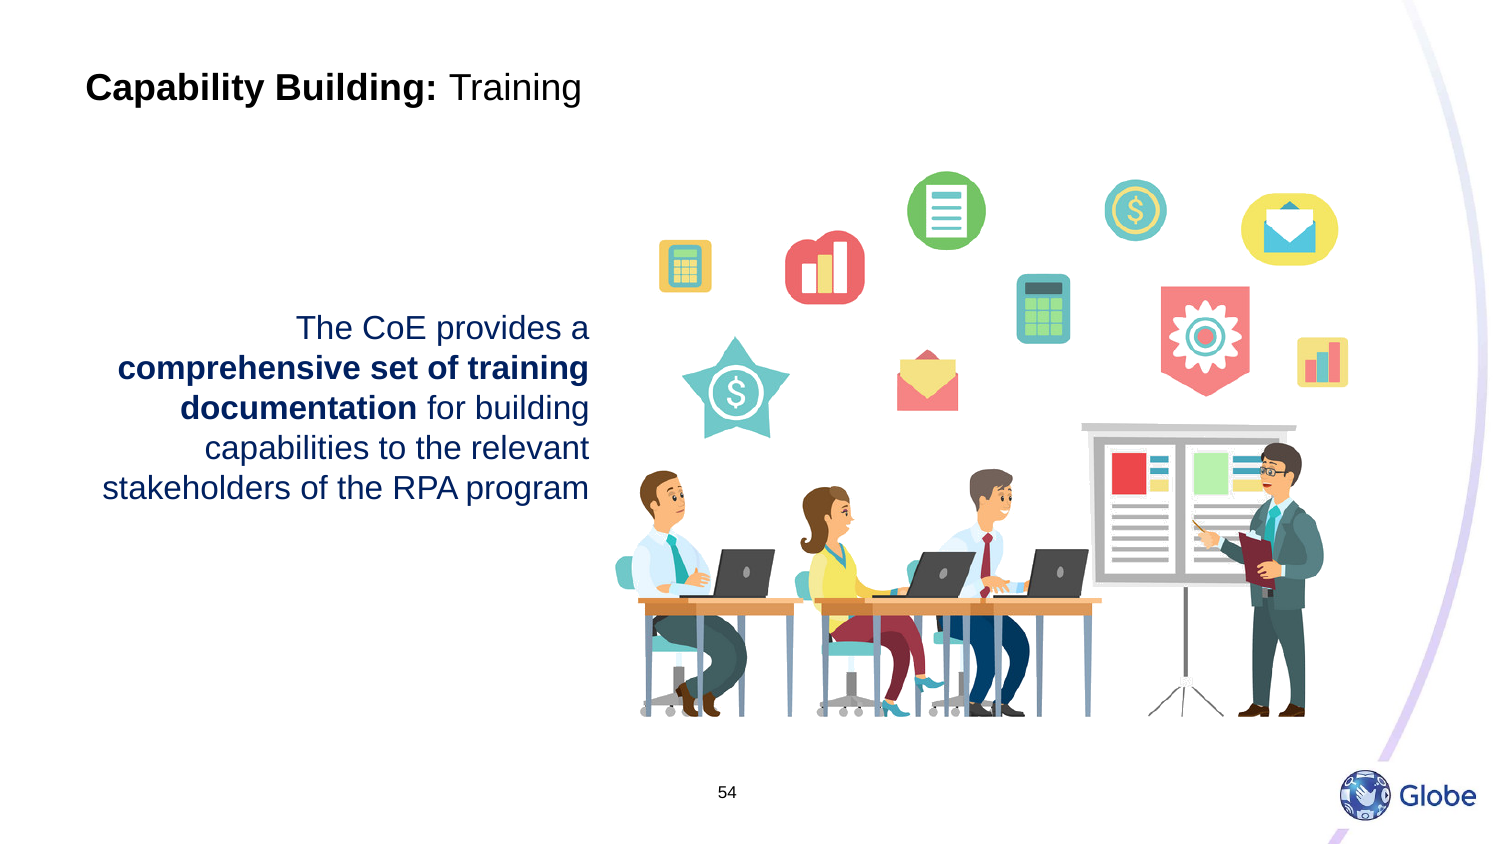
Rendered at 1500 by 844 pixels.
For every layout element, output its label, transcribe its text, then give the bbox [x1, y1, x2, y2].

text_box The CoE provides a comprehensive set of training documentation for building capabilities to the relevant stakeholders of the RPA program [51, 291, 595, 453]
title Capability Building: Training [70, 48, 1425, 124]
picture [0, 0, 1500, 844]
